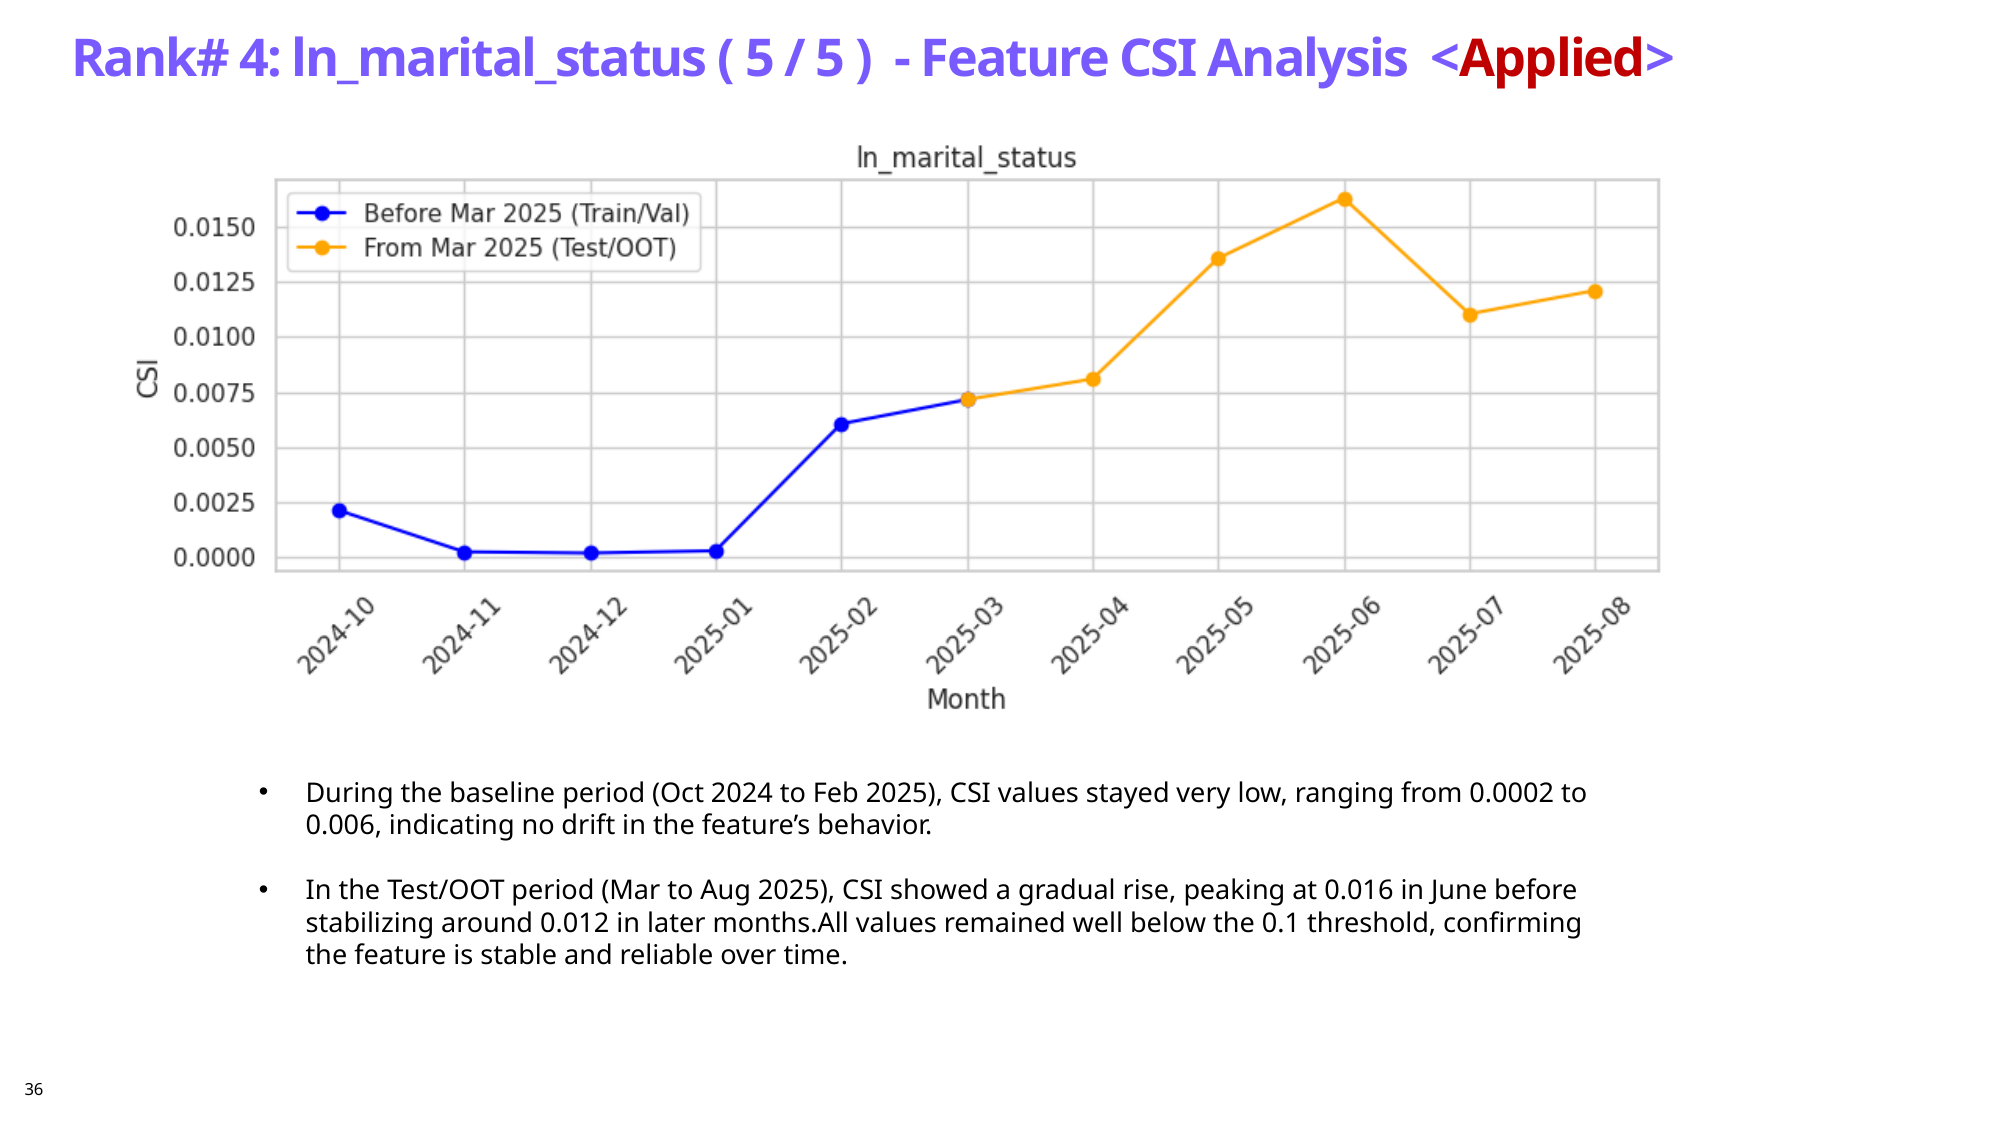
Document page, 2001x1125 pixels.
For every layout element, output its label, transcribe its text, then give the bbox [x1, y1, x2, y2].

text_box During the baseline period (Oct 2024 to Feb 2025), CSI values stayed very low, ranging from 0.0002 to 0.006, indicating no drift in the feature’s behavior. In the Test/OOT period (Mar to Aug 2025), CSI showed a gradual rise, peaking at 0.016 in June before stabilizing around 0.012 in later months.All values remained well below the 0.1 threshold, confirming the feature is stable and reliable over time. [243, 767, 1610, 978]
picture [120, 130, 1673, 731]
text_box Rank# 4: ln_marital_status ( 5 / 5 ) - Feature CSI Analysis <Applied> [71, 18, 1854, 95]
text_box 36 [24, 1079, 463, 1117]
